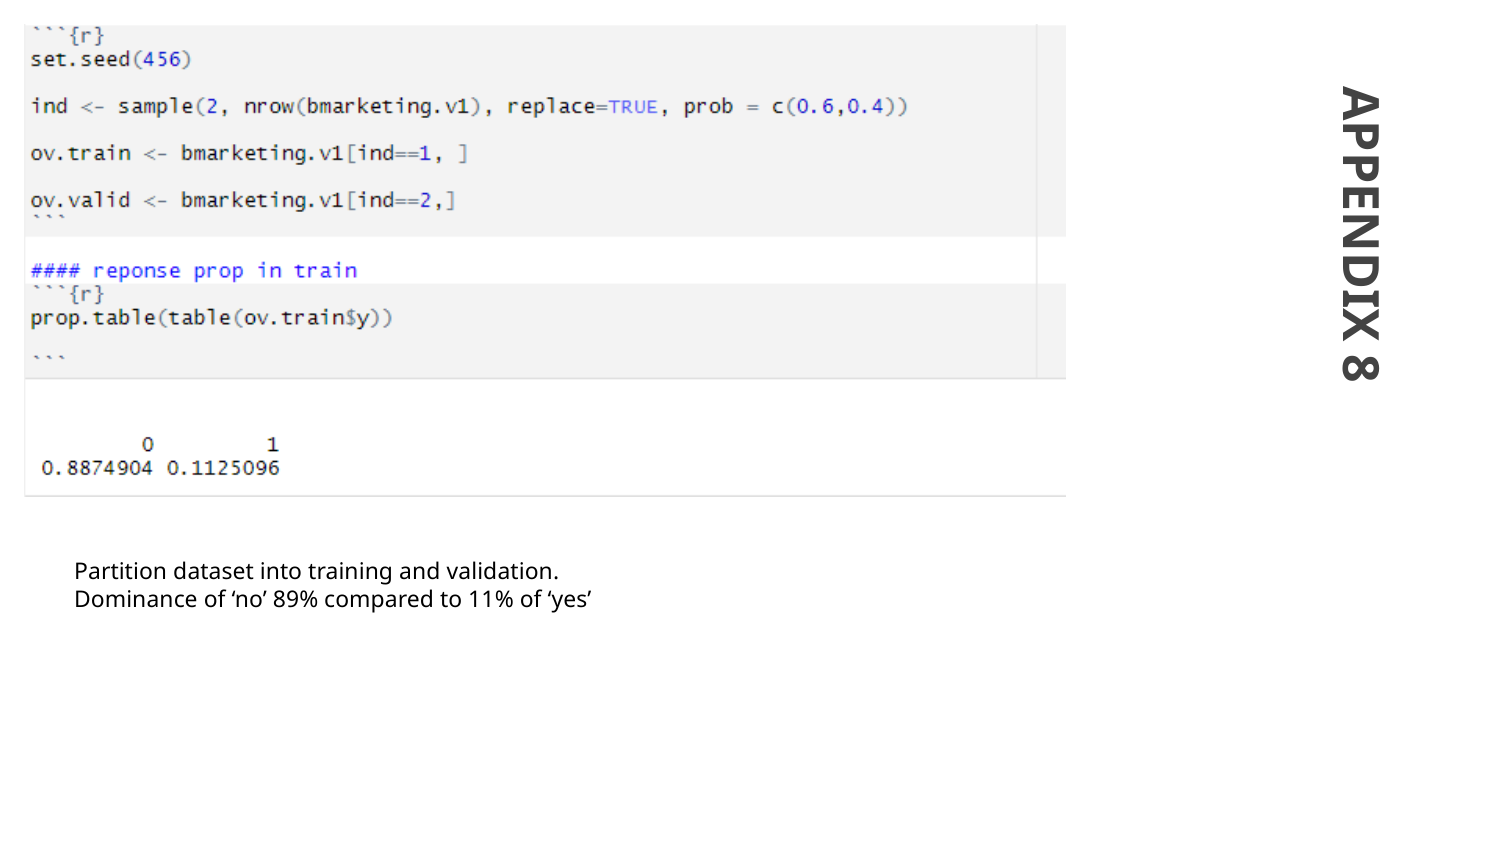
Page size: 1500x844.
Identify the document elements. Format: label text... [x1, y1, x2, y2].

picture [24, 24, 1066, 497]
title APPENDIX 8 [1328, 71, 1409, 643]
text_box Partition dataset into training and validation. Dominance of ‘no’ 89% compared to 11% of ‘yes’ [59, 541, 787, 627]
